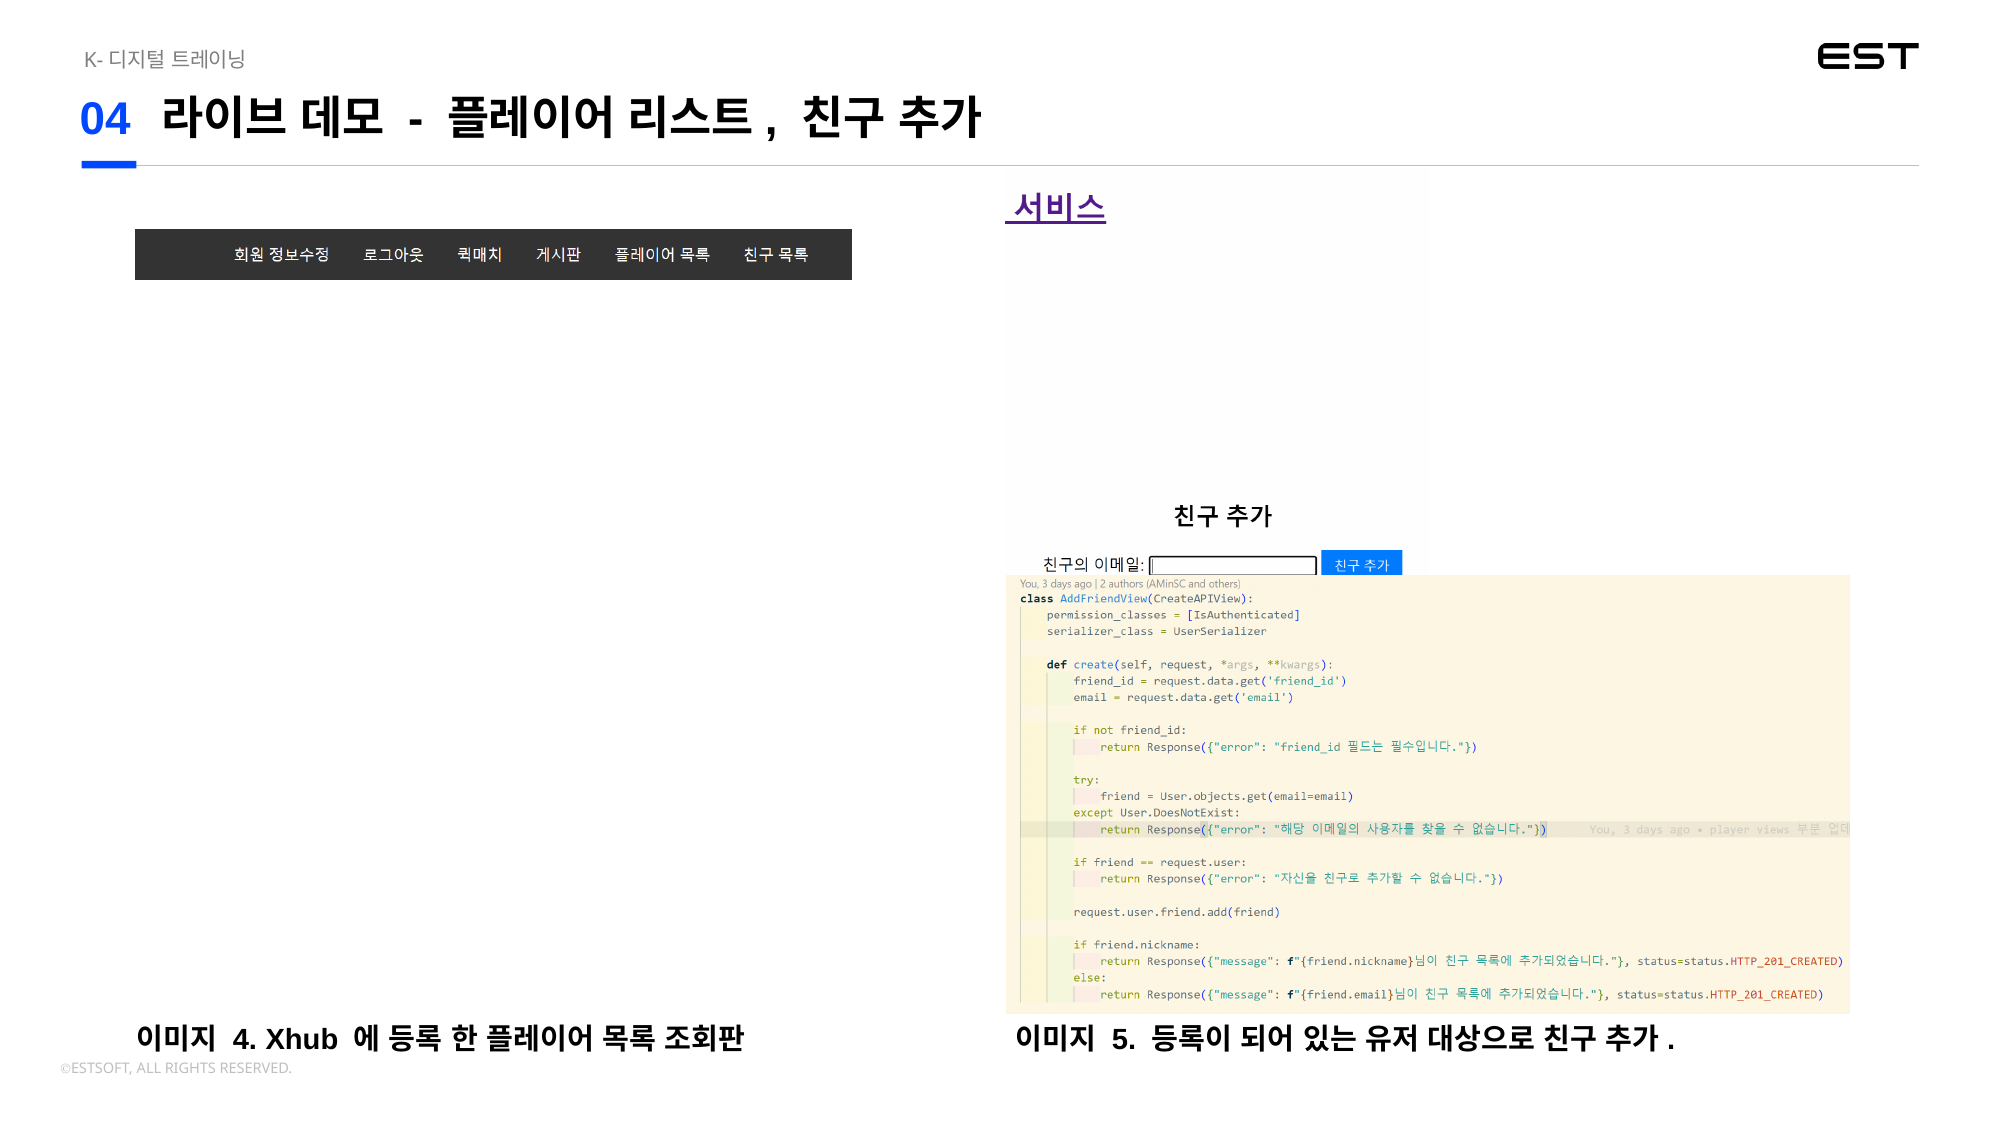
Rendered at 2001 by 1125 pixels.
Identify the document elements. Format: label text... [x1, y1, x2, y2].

picture [135, 169, 852, 1014]
text_box 이미지 5. 등록이 되어 있는 유저 대상으로 친구 추가. [1000, 1012, 1796, 1063]
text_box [64, 38, 1919, 169]
picture [1005, 168, 1851, 1014]
text_box 이미지 4. Xhub 에 등록 한 플레이어 목록 조회판 [121, 1012, 918, 1063]
